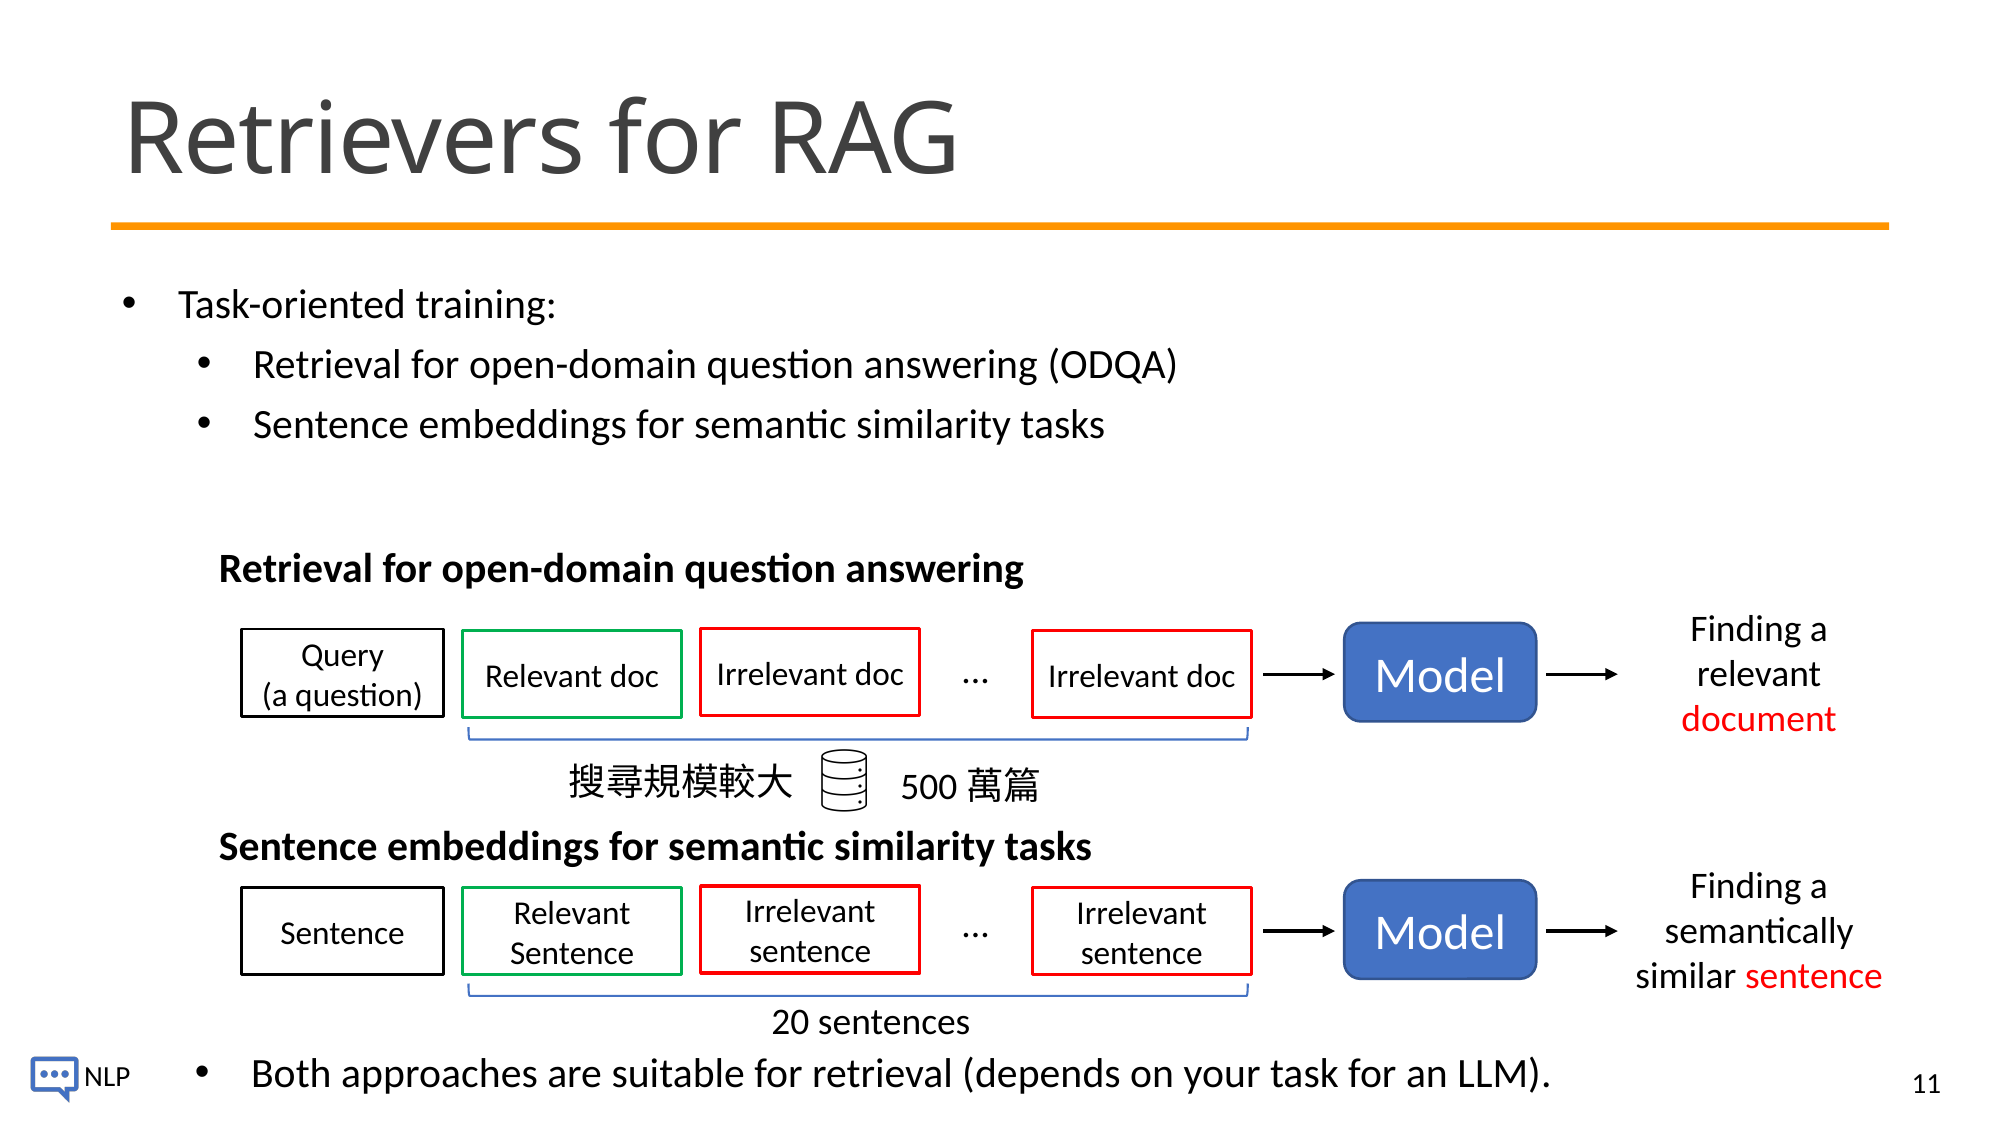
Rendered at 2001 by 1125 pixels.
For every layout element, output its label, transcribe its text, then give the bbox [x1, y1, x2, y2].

text_box 500萬篇 [892, 754, 1162, 815]
picture [806, 741, 883, 818]
text_box Relevant Sentence [461, 886, 683, 976]
text_box Irrelevant doc [1031, 629, 1253, 719]
text_box ... [946, 639, 1010, 699]
text_box Task-oriented training: Retrieval for open-domain question answering (ODQA) Sentence embeddings for semantic similarity tasks [107, 259, 1838, 455]
text_box Relevant doc [461, 629, 683, 719]
text_box 搜尋規模較大 [553, 750, 803, 811]
text_box Query (a question) [240, 628, 445, 718]
text_box Model [1342, 878, 1538, 981]
text_box Both approaches are suitable for retrieval (depends on your task for an LLM). [179, 1028, 1911, 1104]
text_box Finding a relevant document [1631, 596, 1888, 747]
picture [23, 1047, 86, 1110]
text_box [467, 727, 1249, 741]
text_box Sentence [240, 886, 445, 976]
title Retrievers for RAG [107, 58, 1899, 228]
text_box Irrelevant sentence [699, 885, 921, 974]
text_box Retrieval for open-domain question answering [204, 523, 1301, 599]
text_box Irrelevant sentence [1031, 886, 1253, 976]
text_box Irrelevant doc [699, 627, 921, 717]
text_box [467, 983, 1249, 997]
text_box Finding a semantically similar sentence [1608, 853, 1911, 1004]
text_box Model [1342, 621, 1538, 723]
text_box Sentence embeddings for semantic similarity tasks [204, 801, 1135, 877]
text_box ... [946, 892, 1010, 953]
slide_number 11 [1740, 1052, 1957, 1113]
text_box 20 sentences [756, 989, 1033, 1050]
